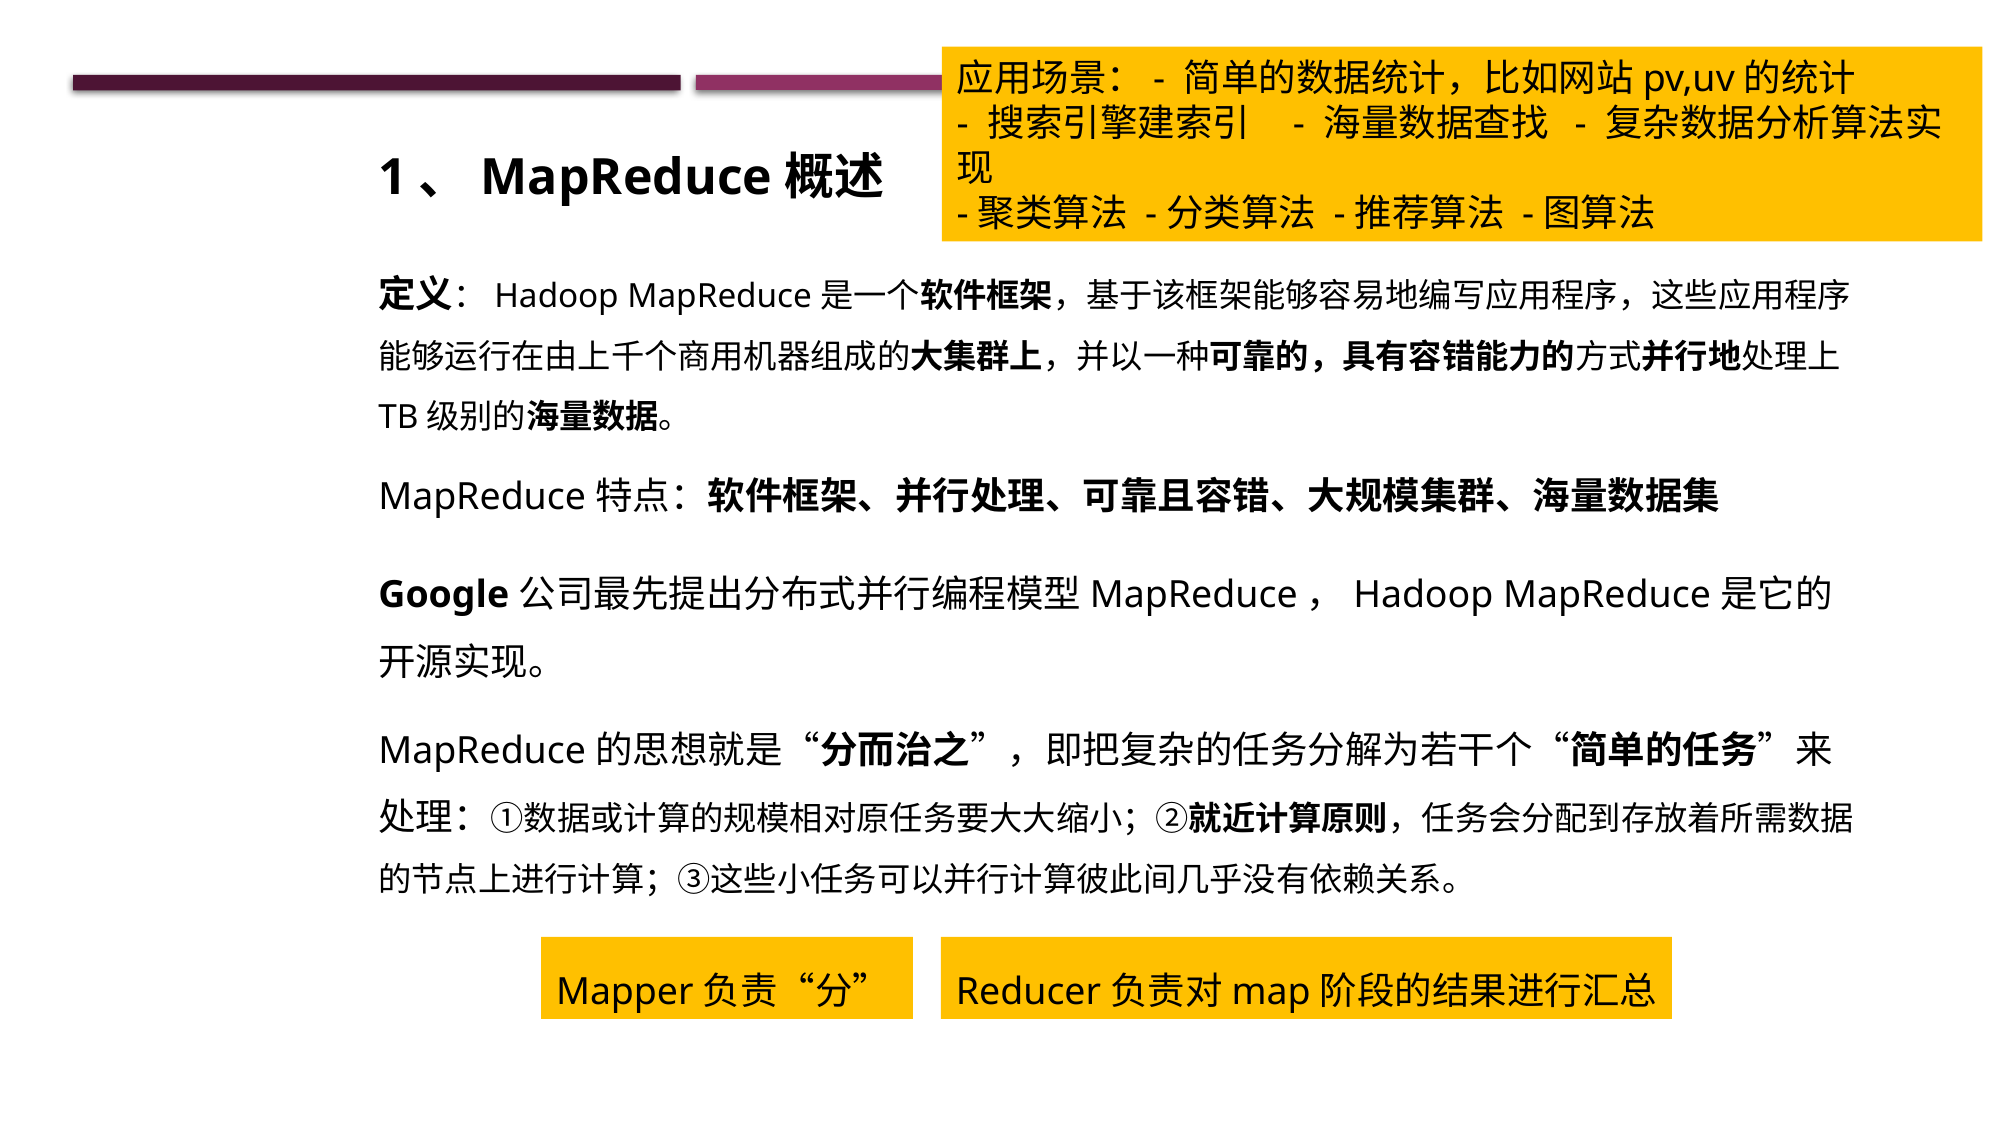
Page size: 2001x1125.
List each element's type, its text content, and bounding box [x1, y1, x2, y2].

text_box 1、MapReduce概述 [363, 137, 941, 213]
text_box Mapper负责“分” [541, 936, 913, 1019]
text_box MapReduce特点：软件框架、并行处理、可靠且容错、大规模集群、海量数据集 [363, 464, 1841, 525]
text_box MapReduce的思想就是“分而治之”，即把复杂的任务分解为若干个“简单的任务”来处理：①数据或计算的规模相对原任务要大大缩小；②就近计算原则，任务会分配到存放着所需数据的节点上进行计算；③这些小任务可以并行计算彼此间几乎没有依赖关系。 [363, 696, 1873, 906]
text_box Google公司最先提出分布式并行编程模型MapReduce，Hadoop MapReduce是它的开源实现。 [363, 540, 1873, 691]
text_box Reducer负责对map阶段的结果进行汇总 [940, 936, 1672, 1019]
text_box 应用场景：- 简单的数据统计，比如网站pv,uv的统计 - 搜索引擎建索引 - 海量数据查找 - 复杂数据分析算法实现 -聚类算法 -分类算法 -推荐算法 -图算法 [941, 46, 1983, 242]
text_box 定义：Hadoop MapReduce是一个软件框架，基于该框架能够容易地编写应用程序，这些应用程序能够运行在由上千个商用机器组成的大集群上，并以一种可靠的，具有容错能力的方式并行地处理上TB级别的海量数据。 [363, 240, 1873, 443]
